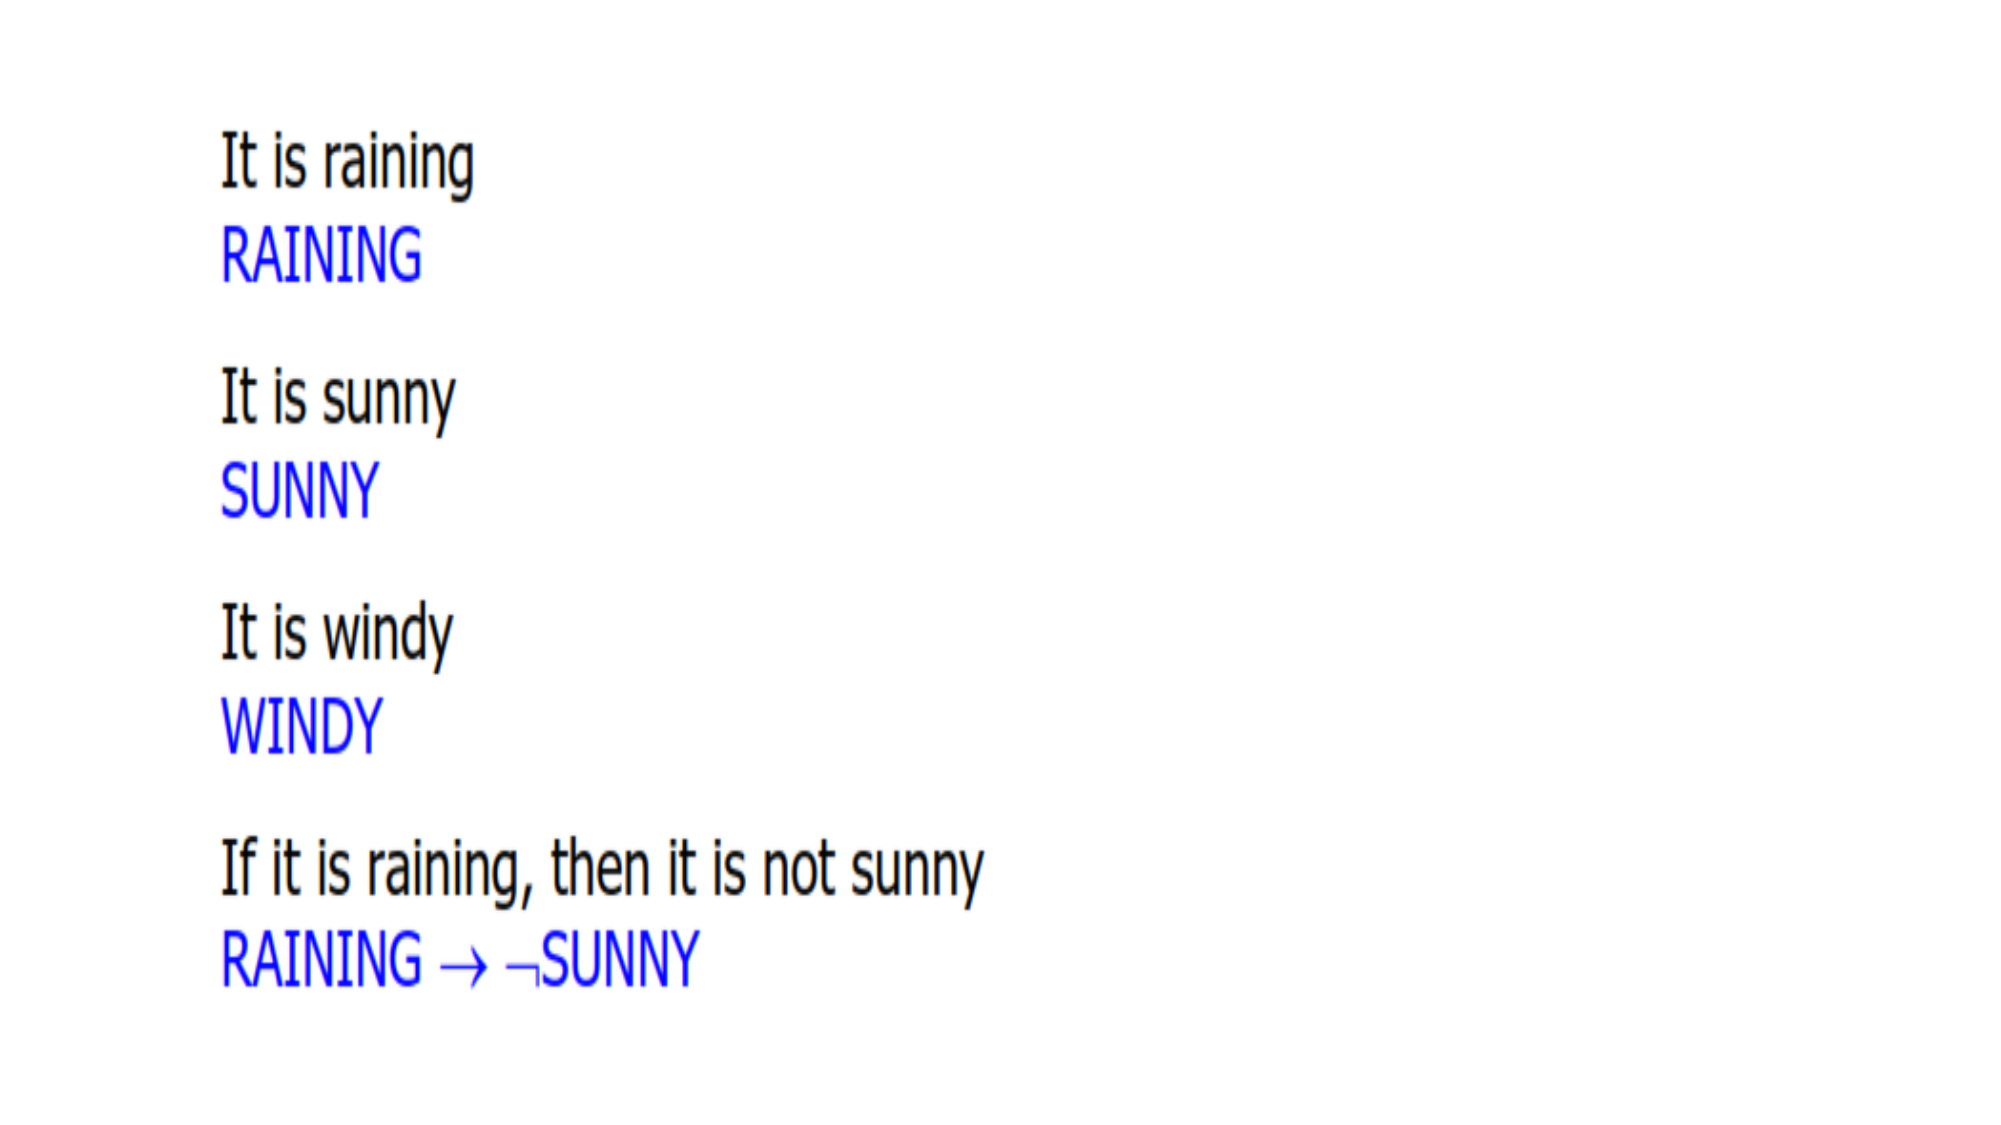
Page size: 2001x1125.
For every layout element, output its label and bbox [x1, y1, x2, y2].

list [188, 103, 1013, 1008]
